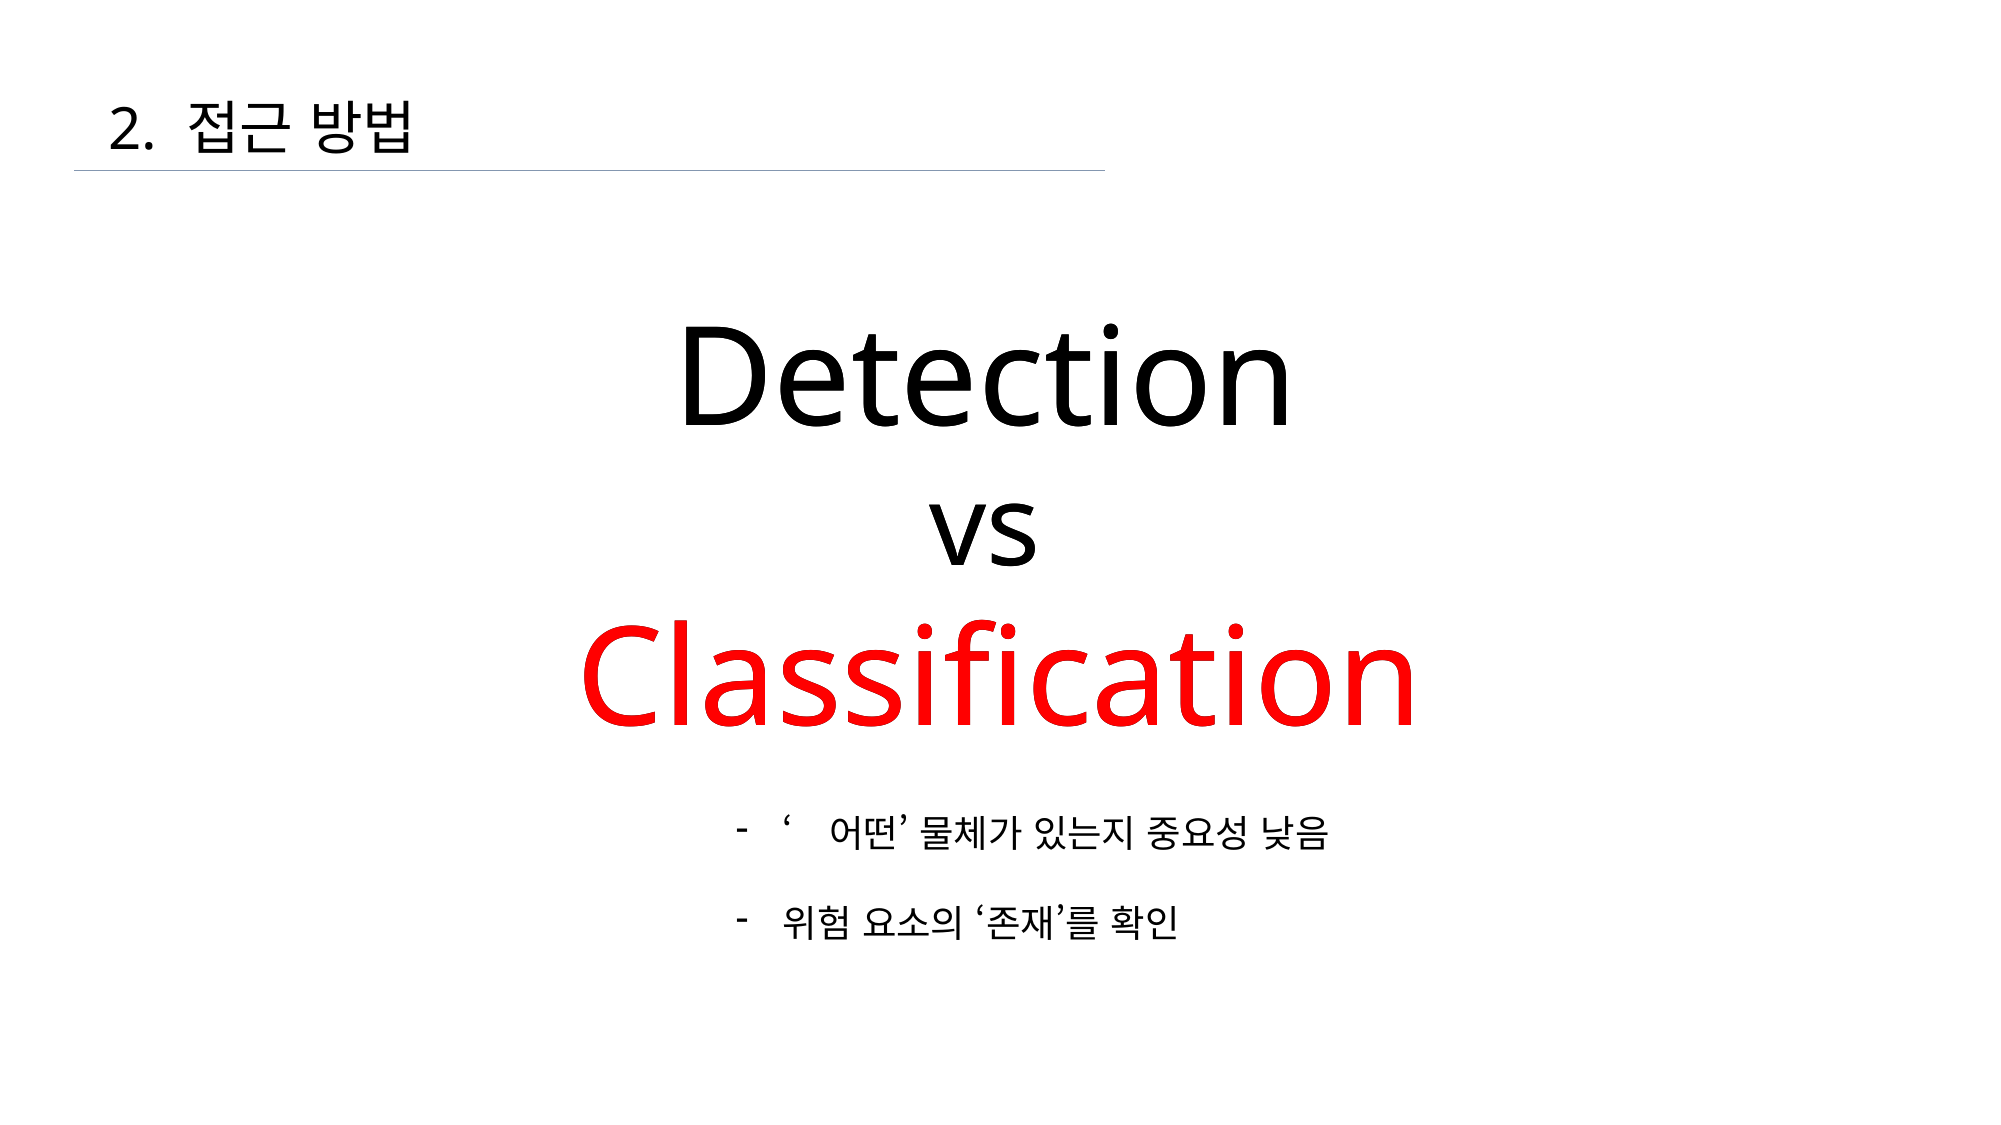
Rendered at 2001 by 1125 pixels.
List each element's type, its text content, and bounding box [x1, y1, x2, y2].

text_box Detection vs Classification [270, 280, 1730, 761]
text_box ‘어떤’ 물체가 있는지 중요성 낮음 위험 요소의 ‘존재’를 확인 [721, 802, 1628, 953]
text_box 2. 접근 방법 [93, 83, 521, 169]
